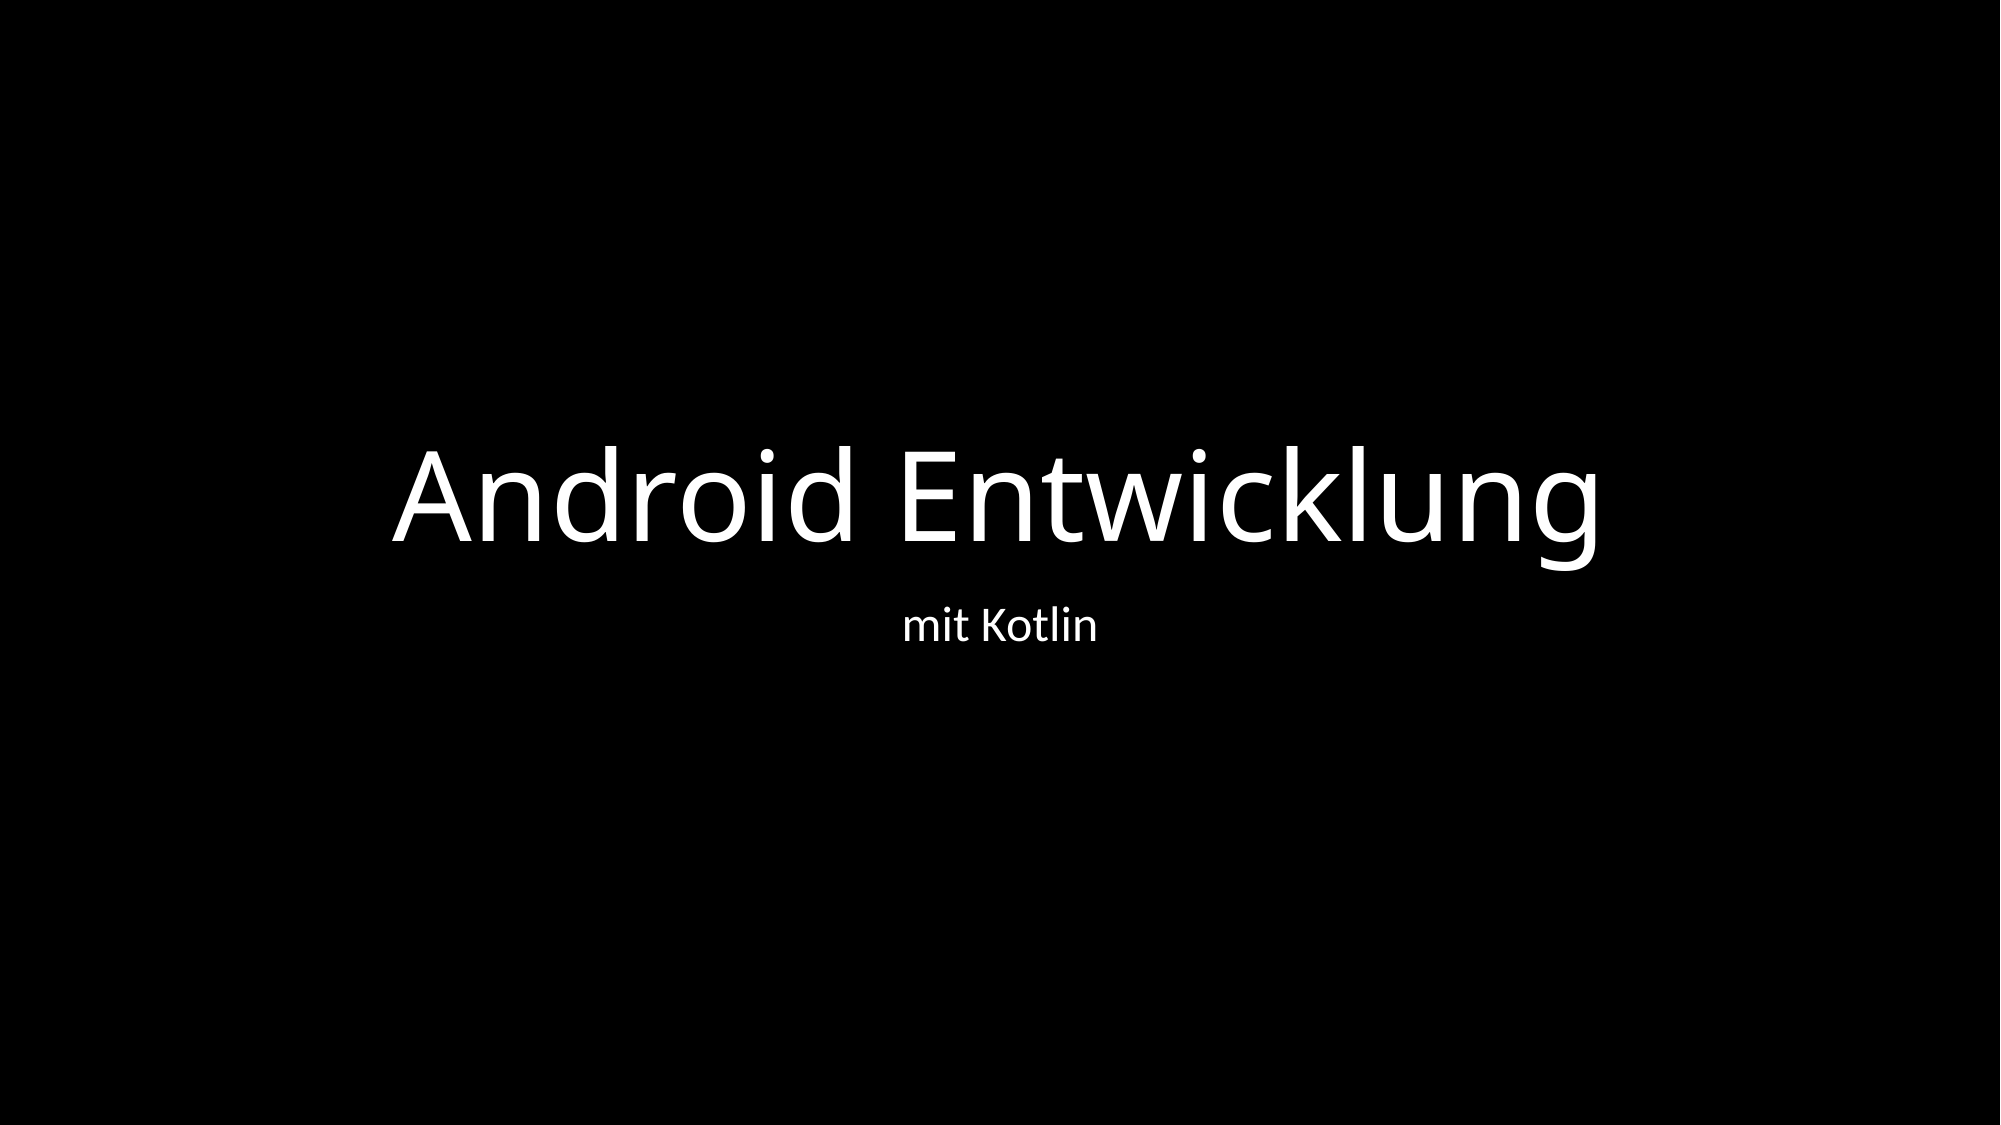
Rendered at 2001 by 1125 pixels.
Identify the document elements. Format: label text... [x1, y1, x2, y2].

subtitle mit Kotlin [249, 590, 1750, 863]
title Android Entwicklung [249, 184, 1750, 576]
